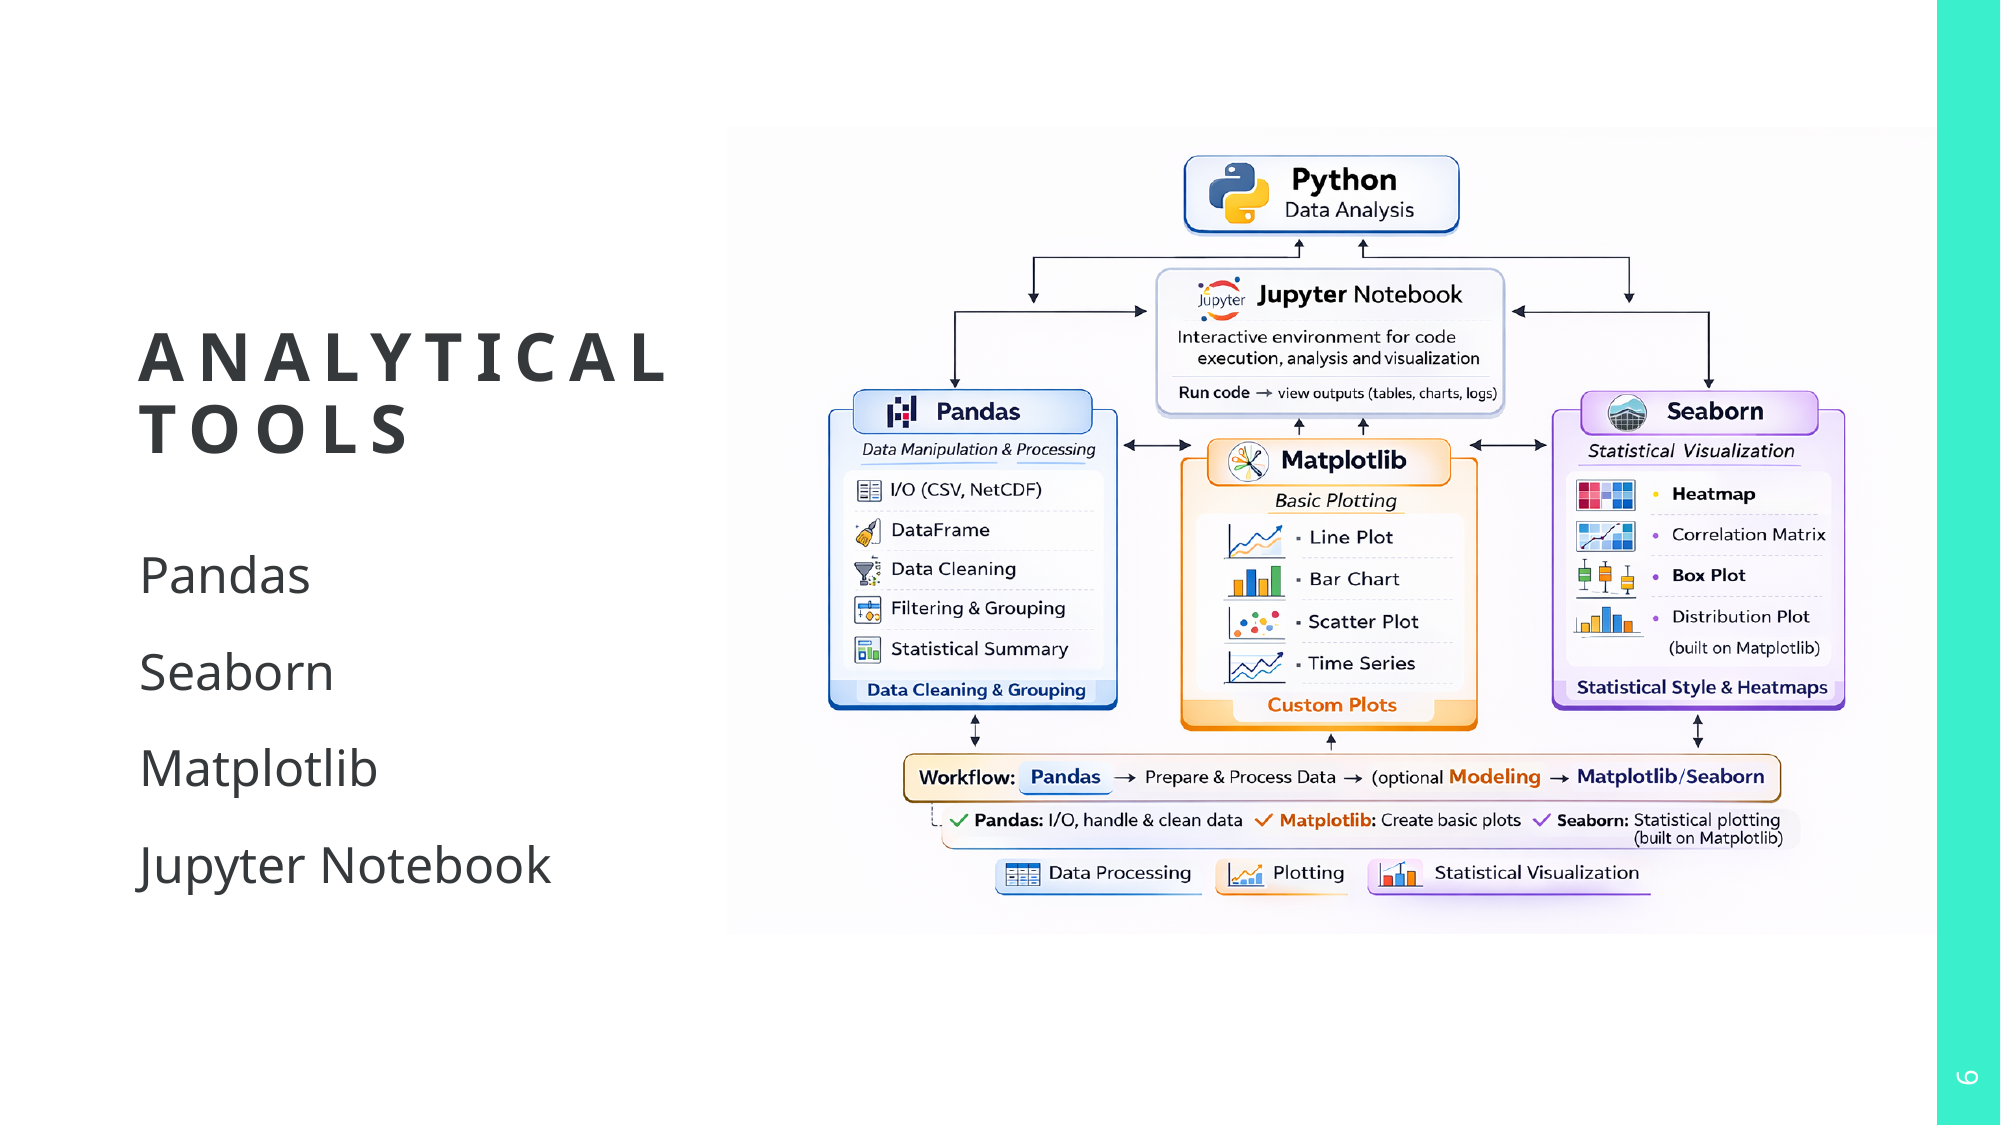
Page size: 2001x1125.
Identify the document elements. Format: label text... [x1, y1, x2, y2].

title Analytical tools [139, 363, 727, 468]
picture [727, 127, 1937, 934]
slide_number 6 [1937, 1032, 2000, 1125]
list Pandas Seaborn Matplotlib Jupyter Notebook [139, 531, 1001, 968]
